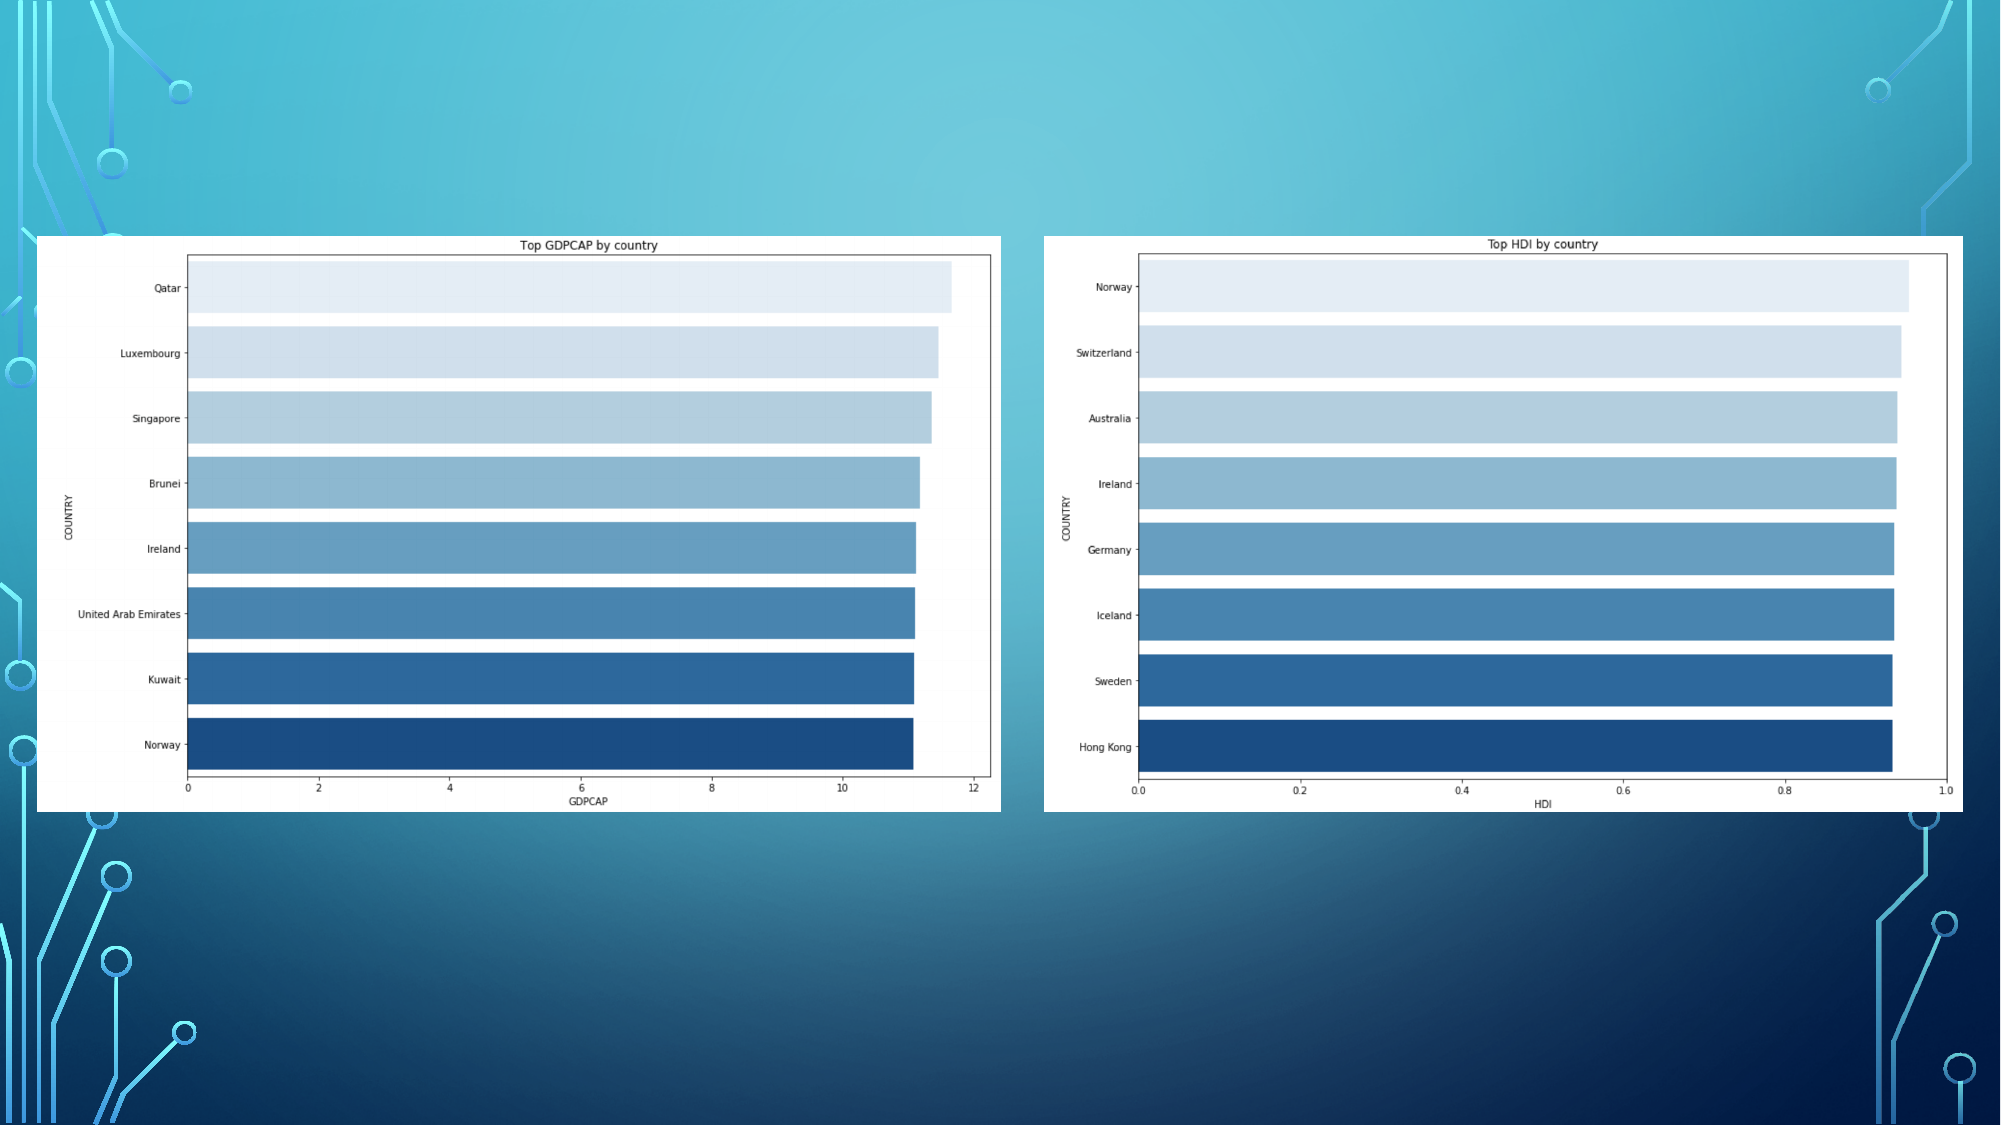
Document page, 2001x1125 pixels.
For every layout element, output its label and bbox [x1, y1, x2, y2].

picture [36, 236, 1001, 813]
picture [1044, 236, 1963, 813]
